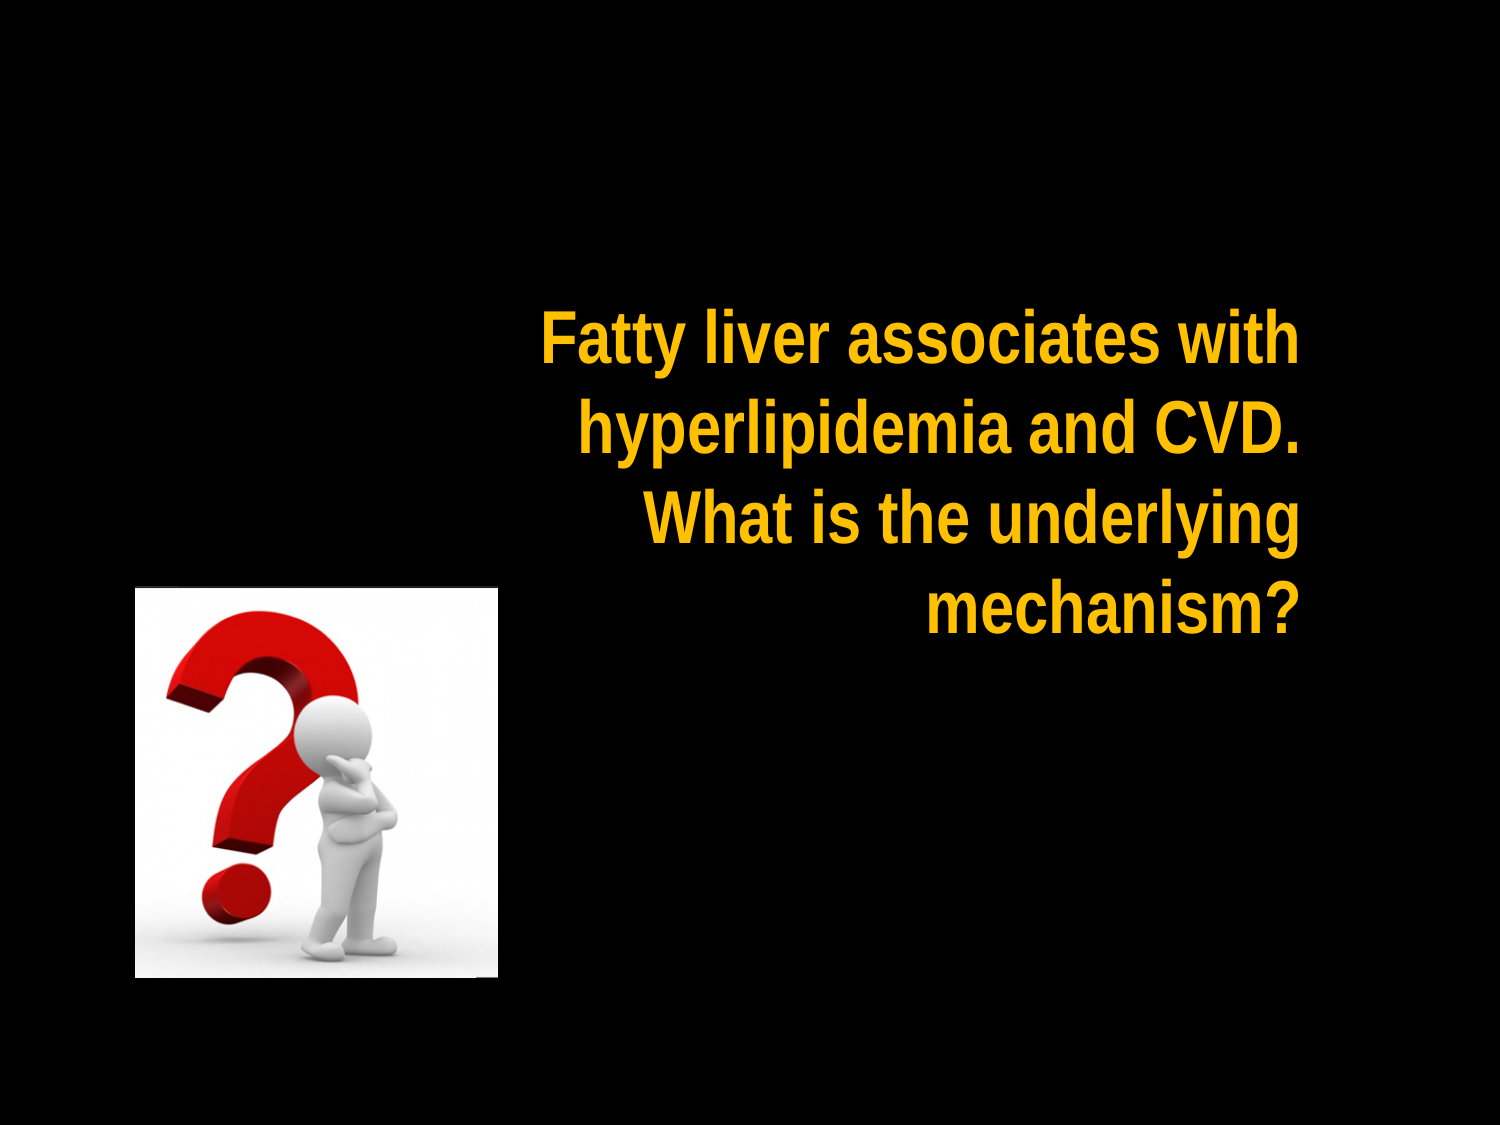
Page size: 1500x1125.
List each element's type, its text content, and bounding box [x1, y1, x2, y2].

picture [135, 585, 498, 978]
text_box Fatty liver associates with hyperlipidemia and CVD. What is the underlying mechanism? [442, 260, 1317, 676]
